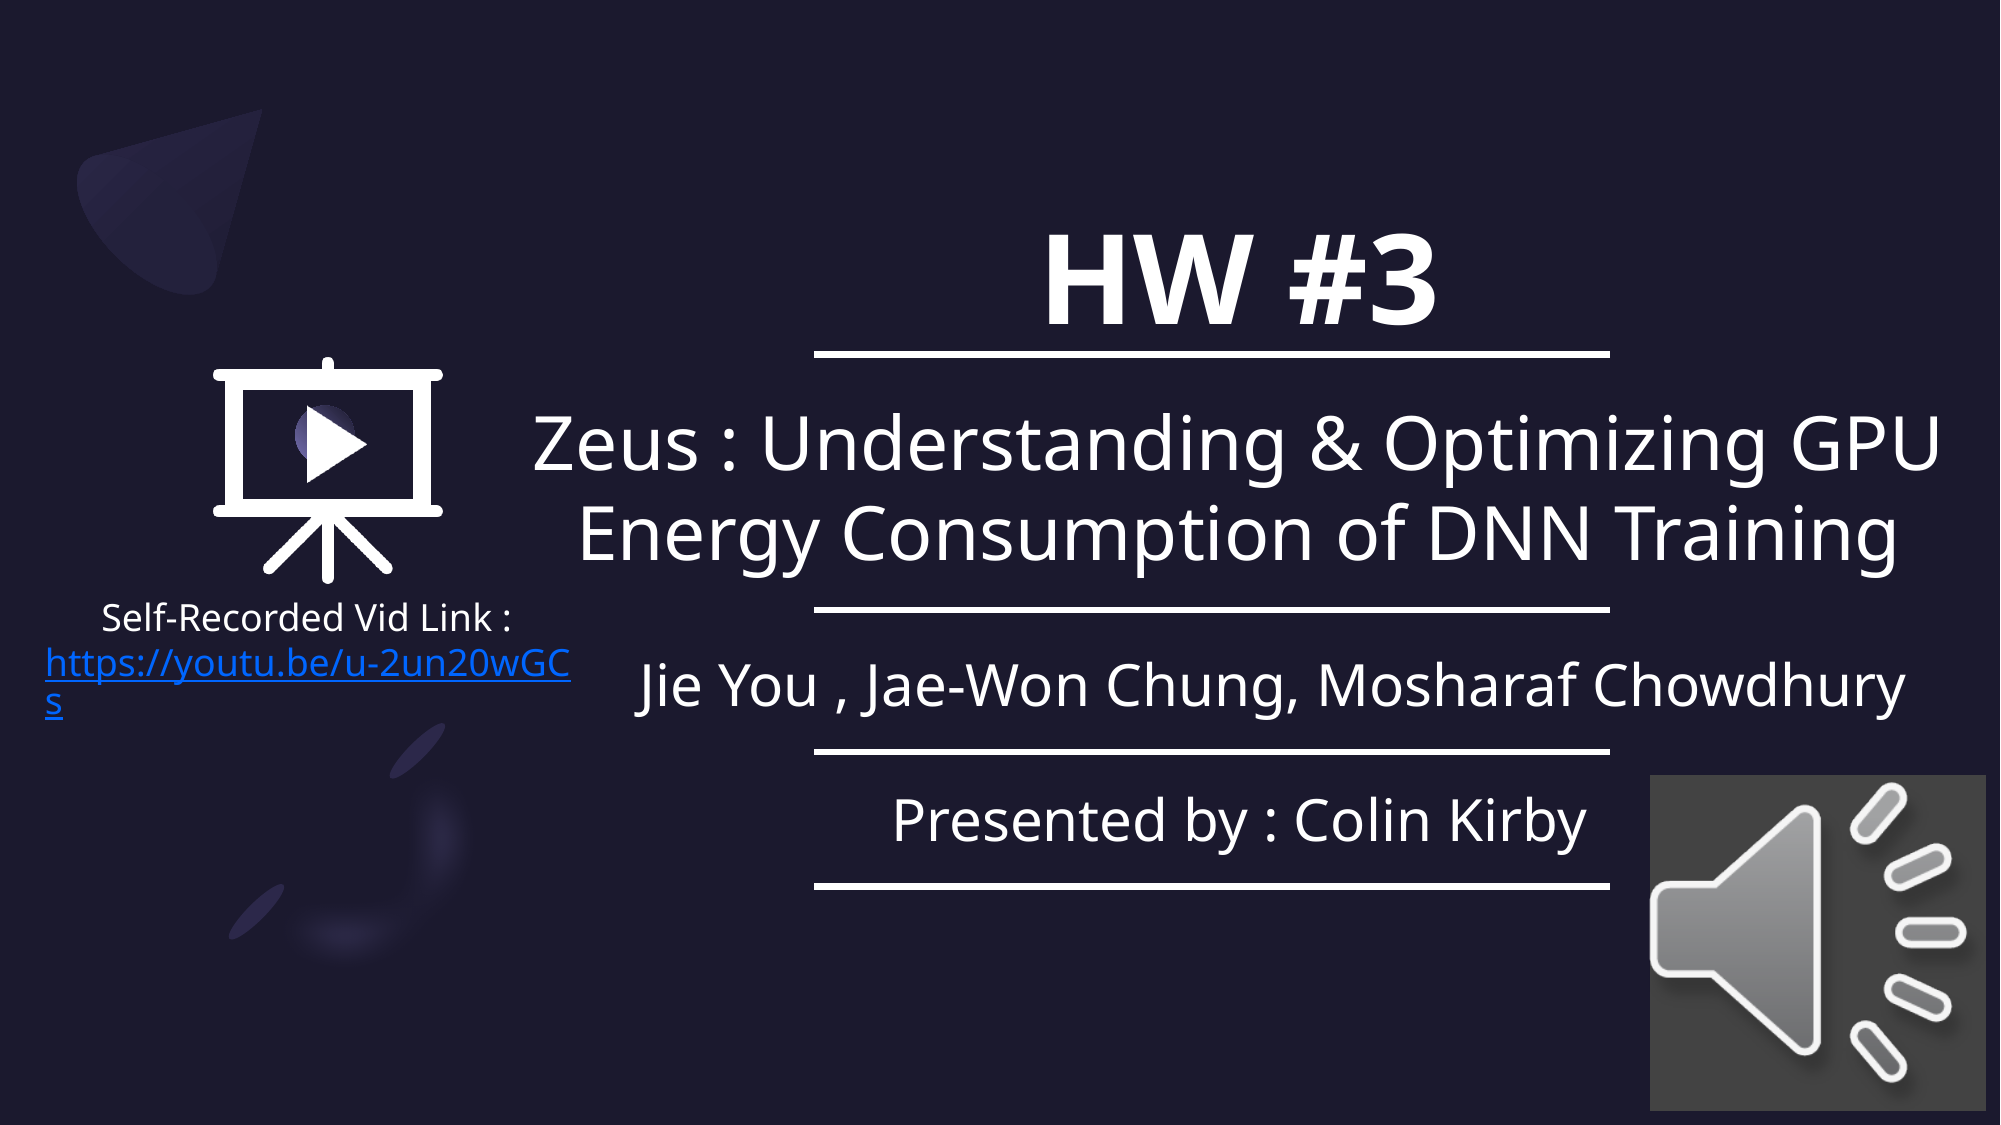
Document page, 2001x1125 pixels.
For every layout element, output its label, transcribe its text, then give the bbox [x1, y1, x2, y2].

title HW #3 [525, 199, 1953, 395]
text_box Self-Recorded Vid Link : https://youtu.be/u-2un20wGCs [29, 586, 594, 788]
subtitle Jie You , Jae-Won Chung, Mosharaf Chowdhury [594, 648, 1953, 752]
text_box Presented by : Colin Kirby [559, 783, 1648, 887]
text_box Zeus : Understanding & Optimizing GPU Energy Consumption of DNN Training [525, 395, 1953, 637]
picture [182, 323, 473, 614]
picture [1648, 773, 1987, 1112]
